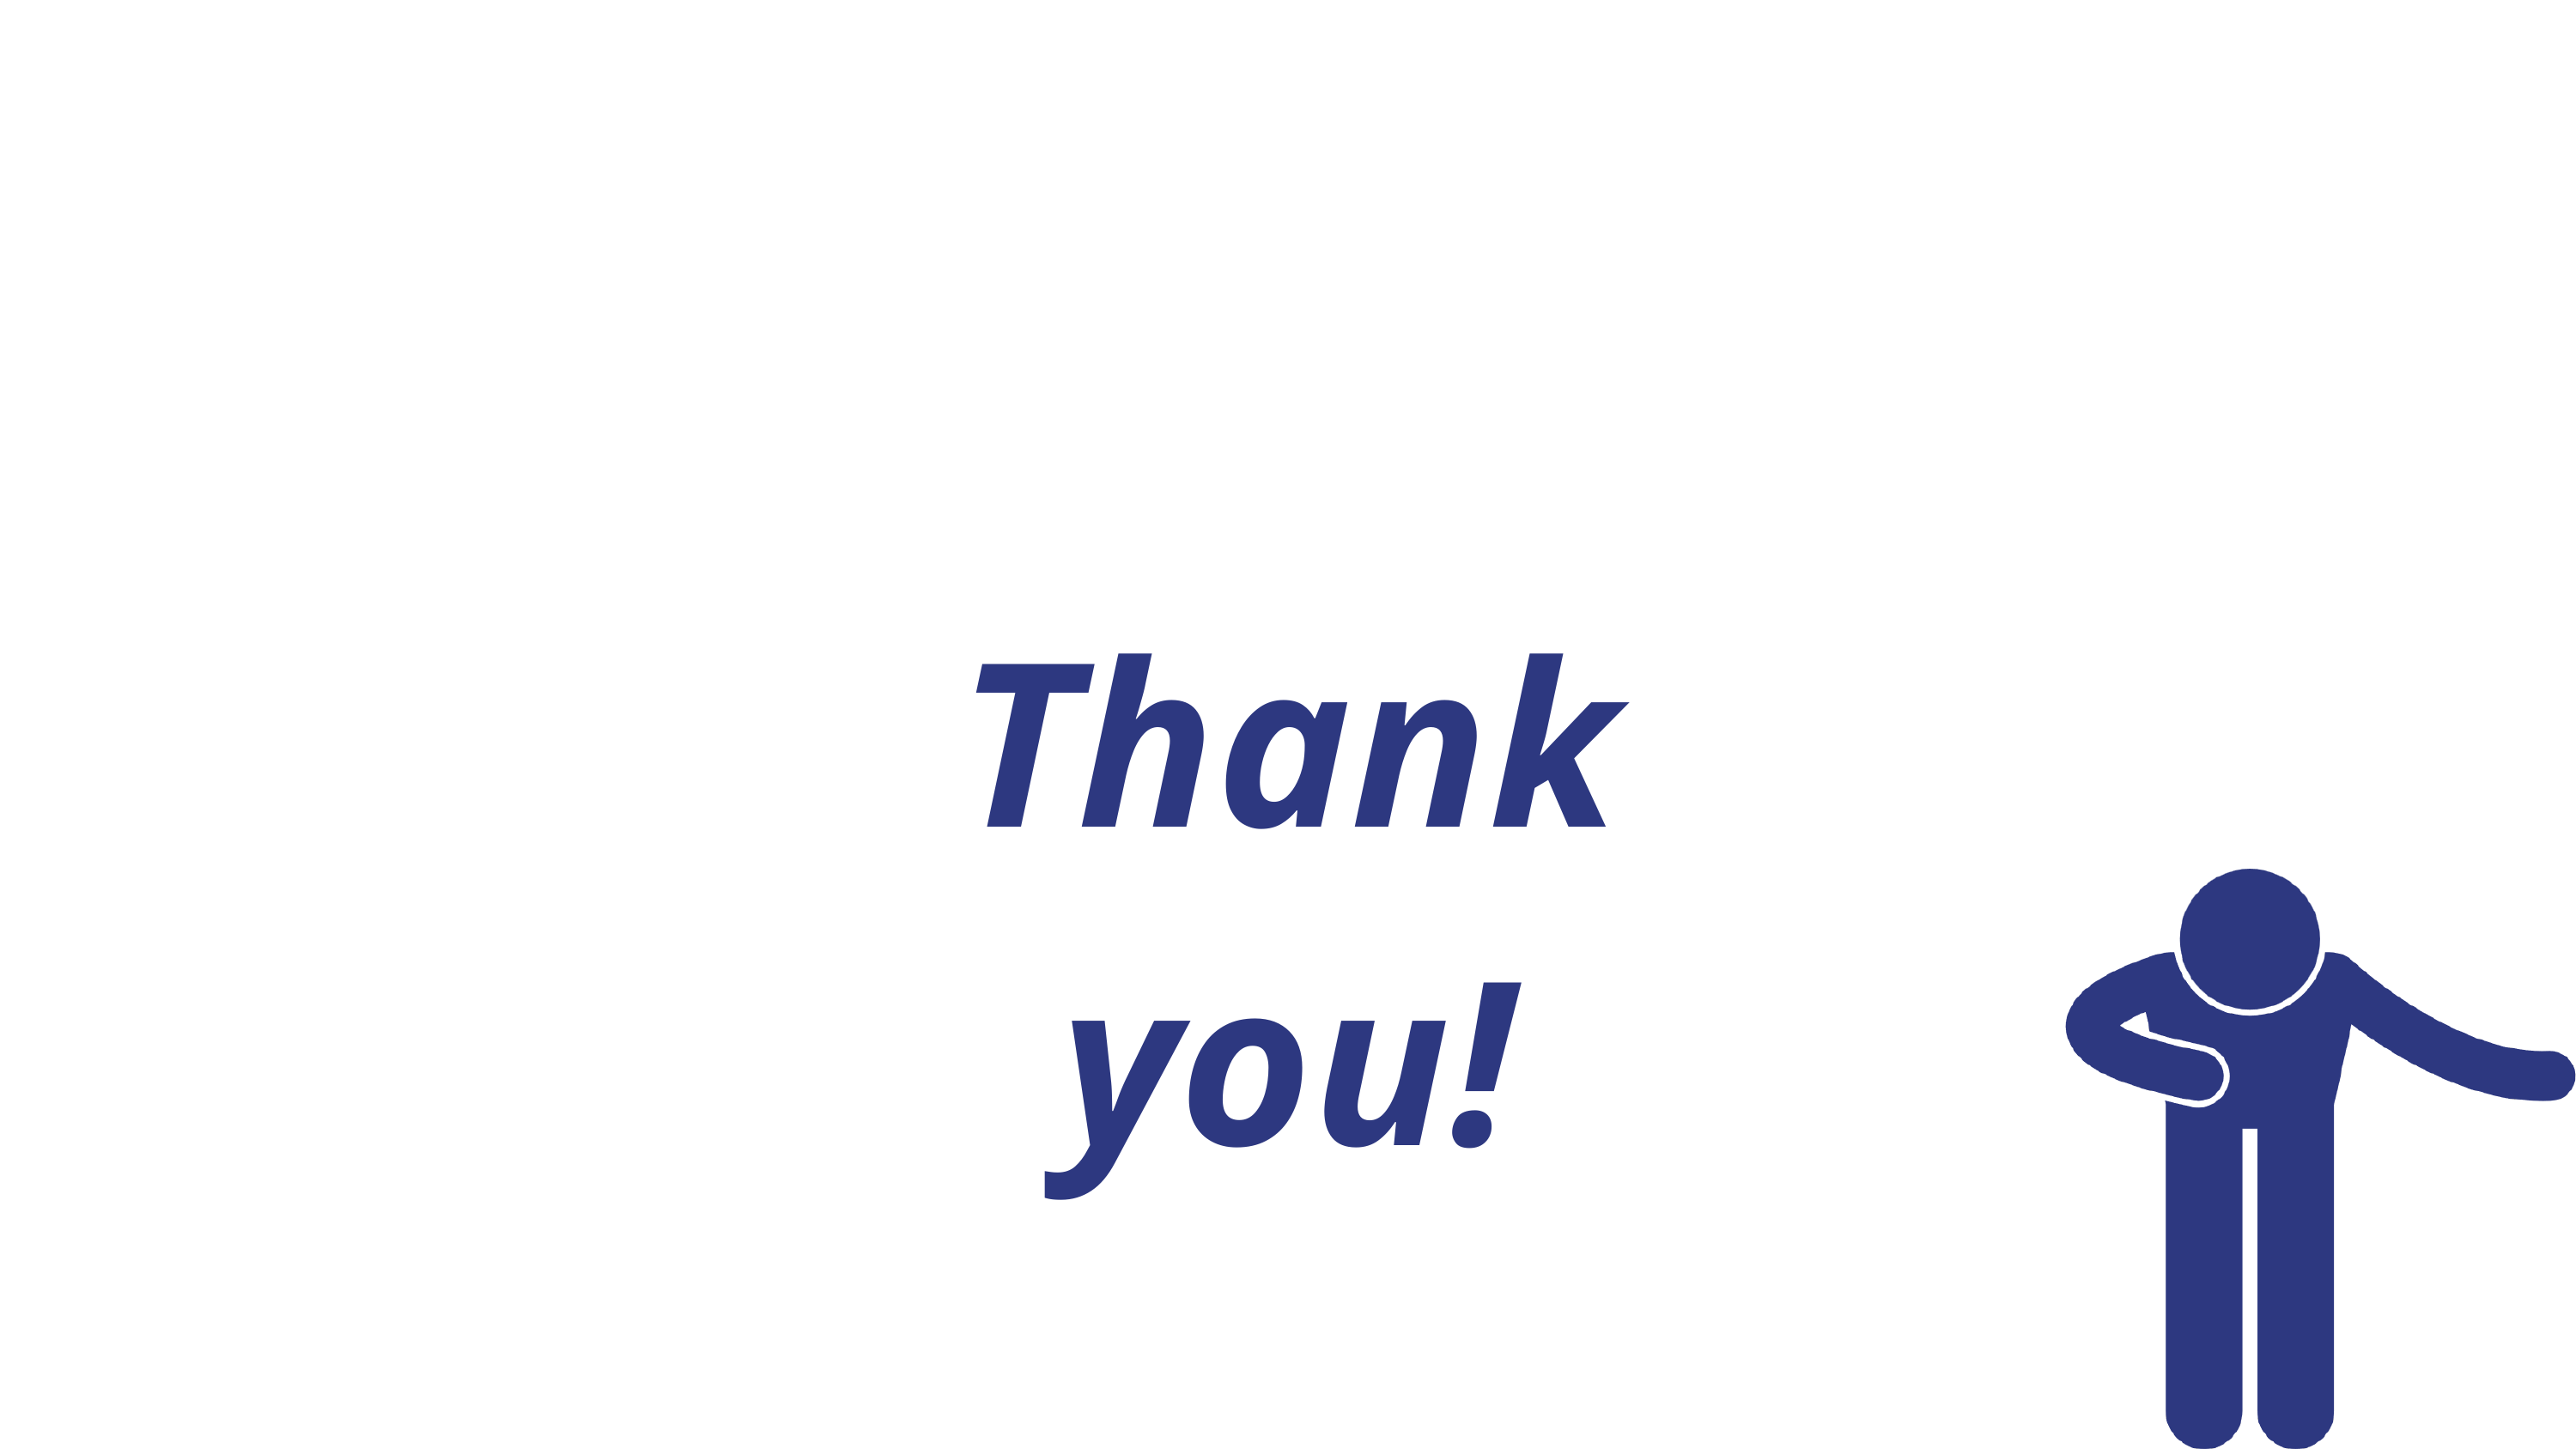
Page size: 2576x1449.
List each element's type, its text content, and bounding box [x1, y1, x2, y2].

text_box [2065, 869, 2576, 1449]
text_box Thank you! [743, 553, 1833, 1191]
